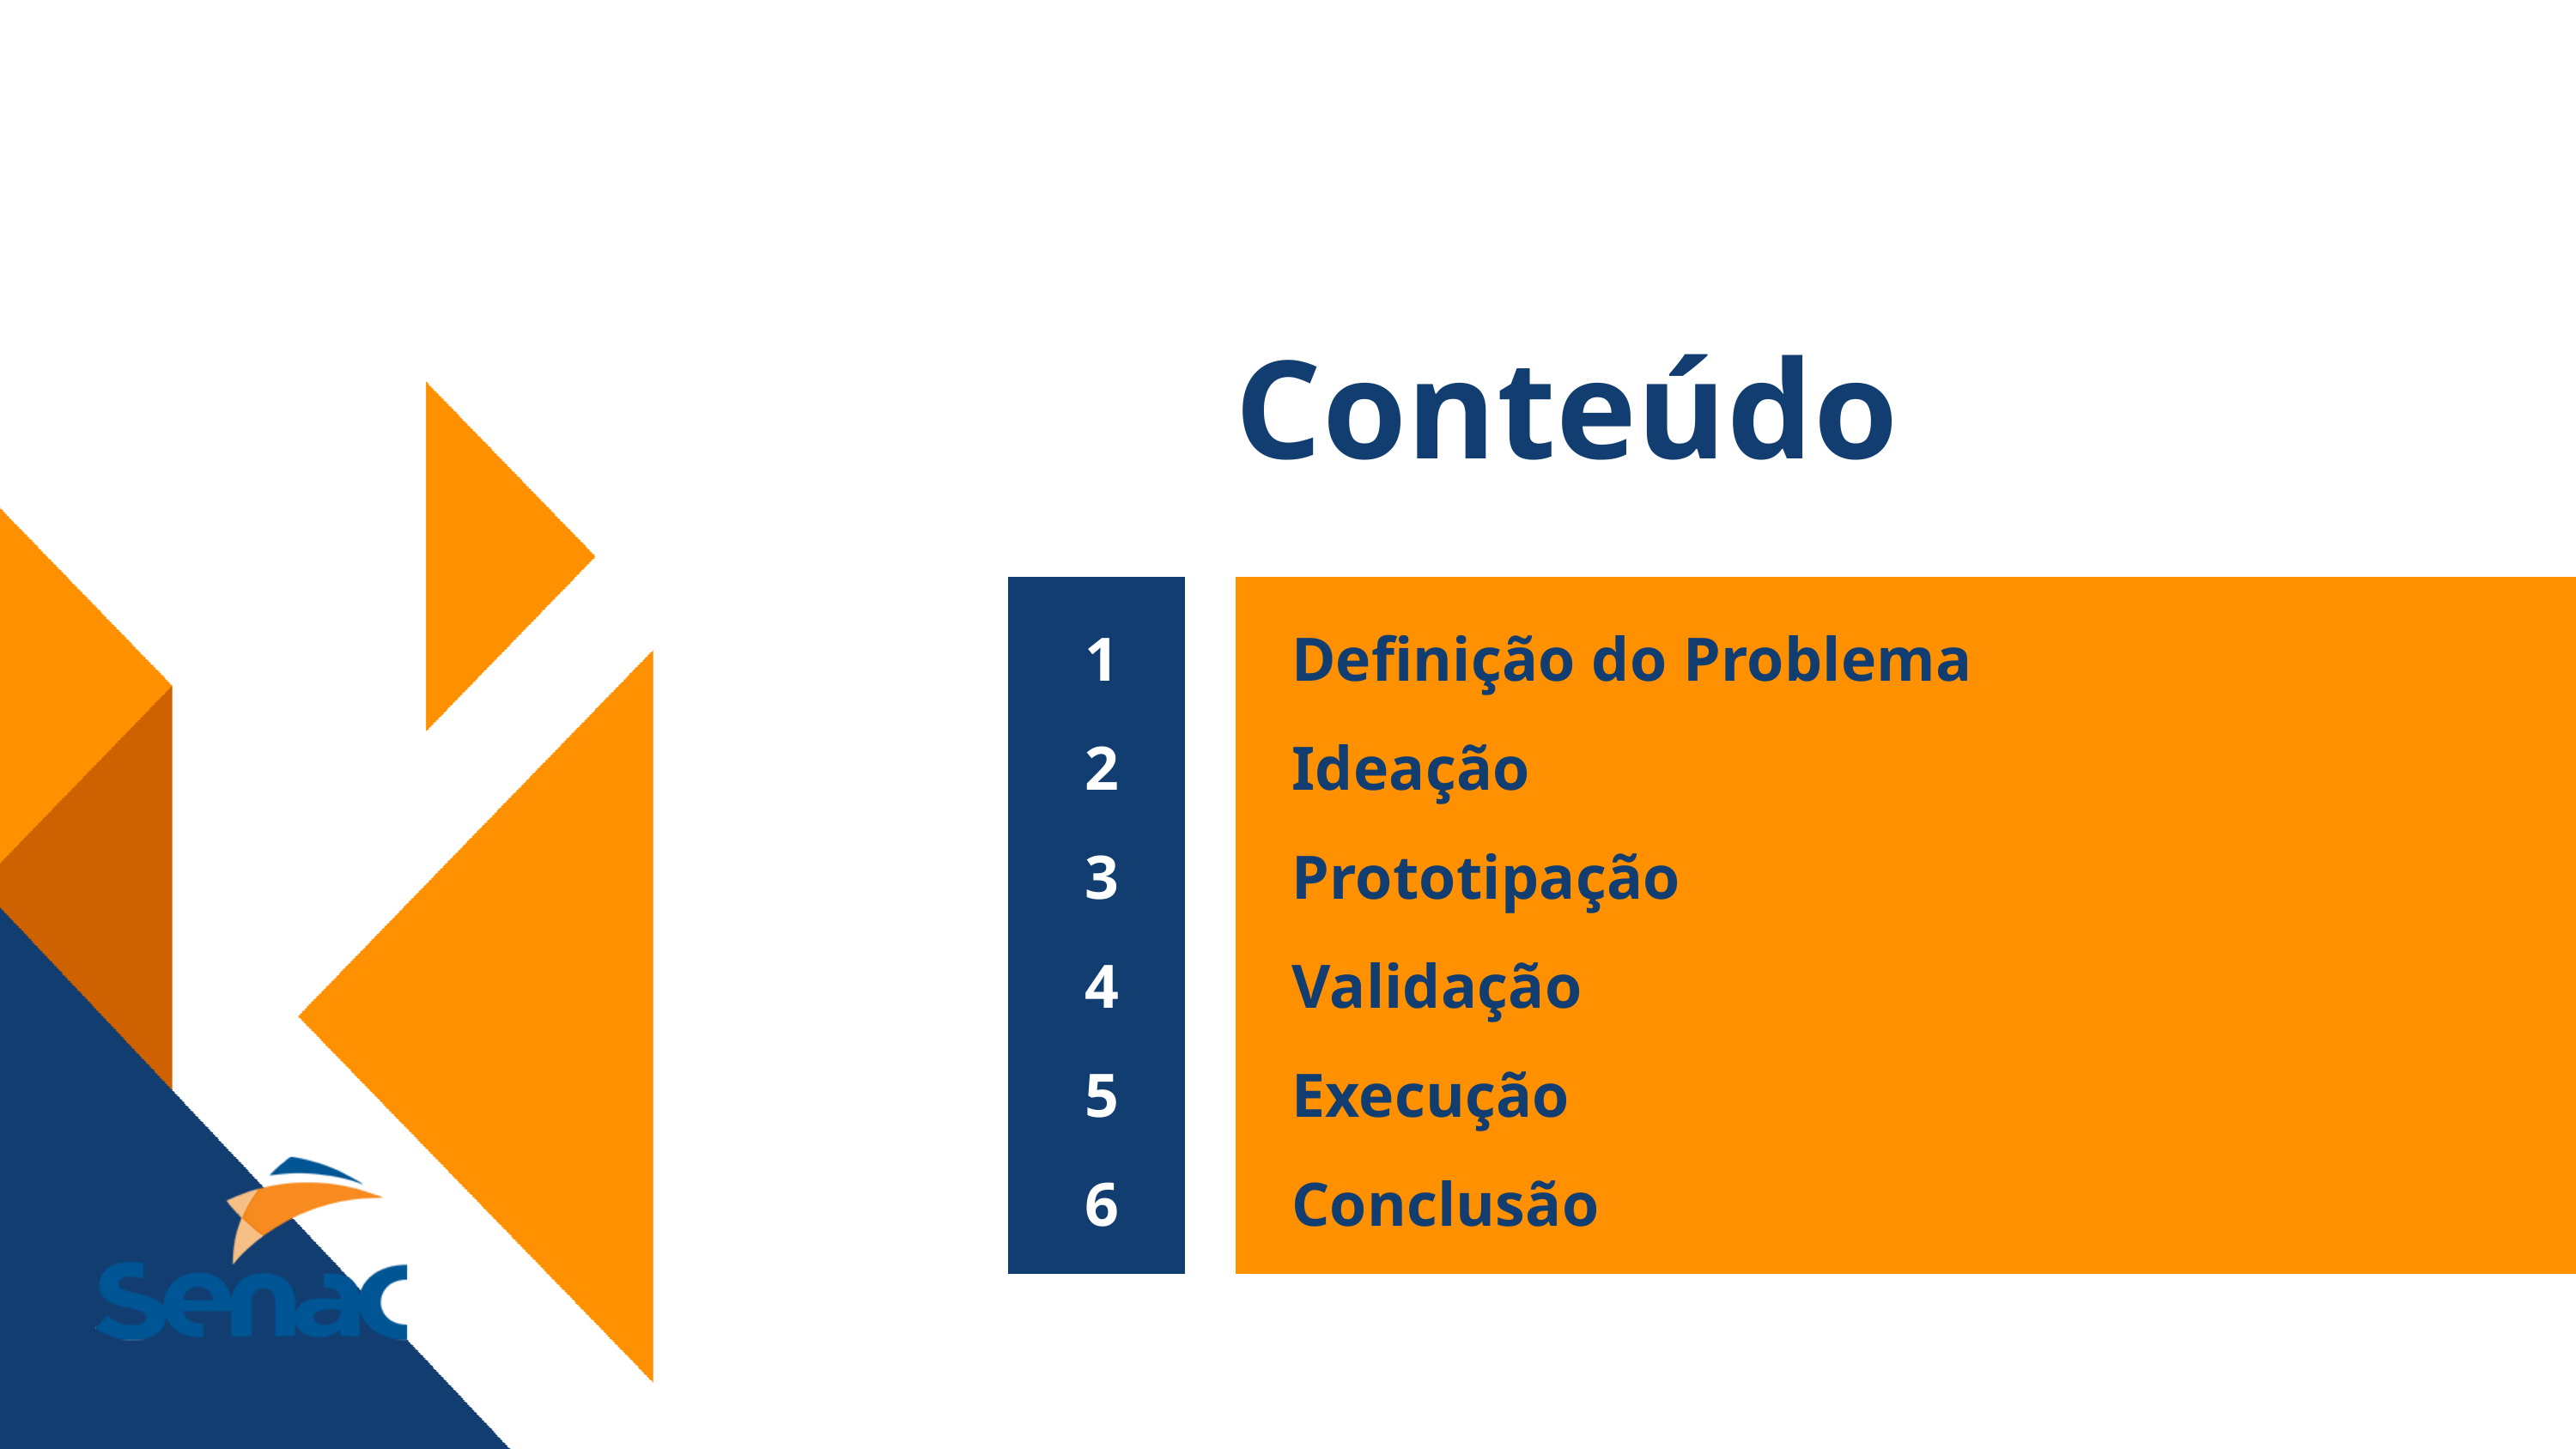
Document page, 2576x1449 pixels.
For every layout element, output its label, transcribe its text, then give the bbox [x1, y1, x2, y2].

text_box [1008, 576, 1186, 1275]
text_box [0, 0, 897, 1449]
text_box [60, 1106, 442, 1394]
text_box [1235, 576, 2576, 1275]
text_box Conteúdo [1235, 324, 2152, 486]
